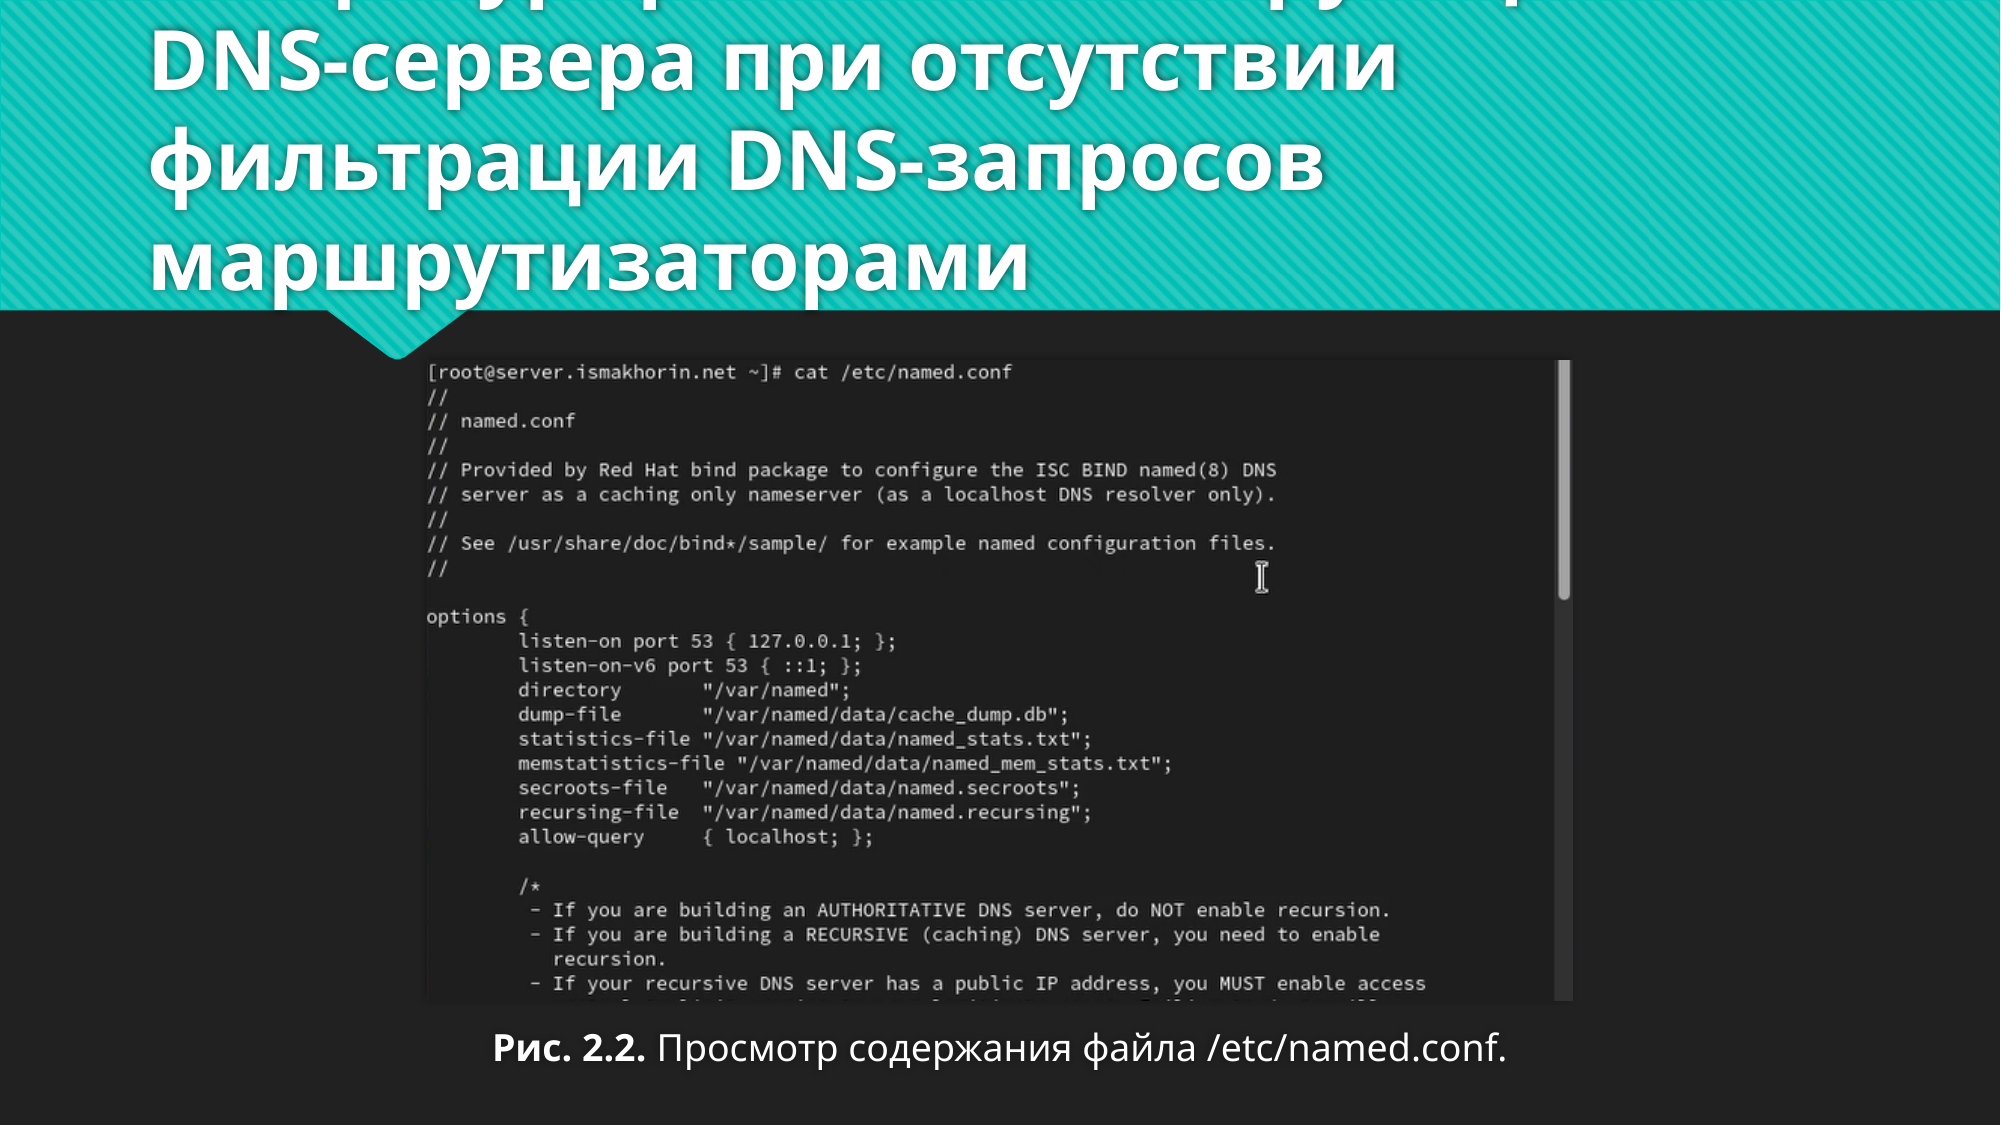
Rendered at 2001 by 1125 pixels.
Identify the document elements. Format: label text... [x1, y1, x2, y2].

text_box Рис. 2.2. Просмотр содержания файла /etc/named.conf. [264, 1000, 1736, 1094]
title Конфигурирование кэширующего DNS-сервера при отсутствии фильтрации DNS-запросов маршрутизаторами [132, 155, 1868, 315]
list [427, 360, 1573, 1001]
